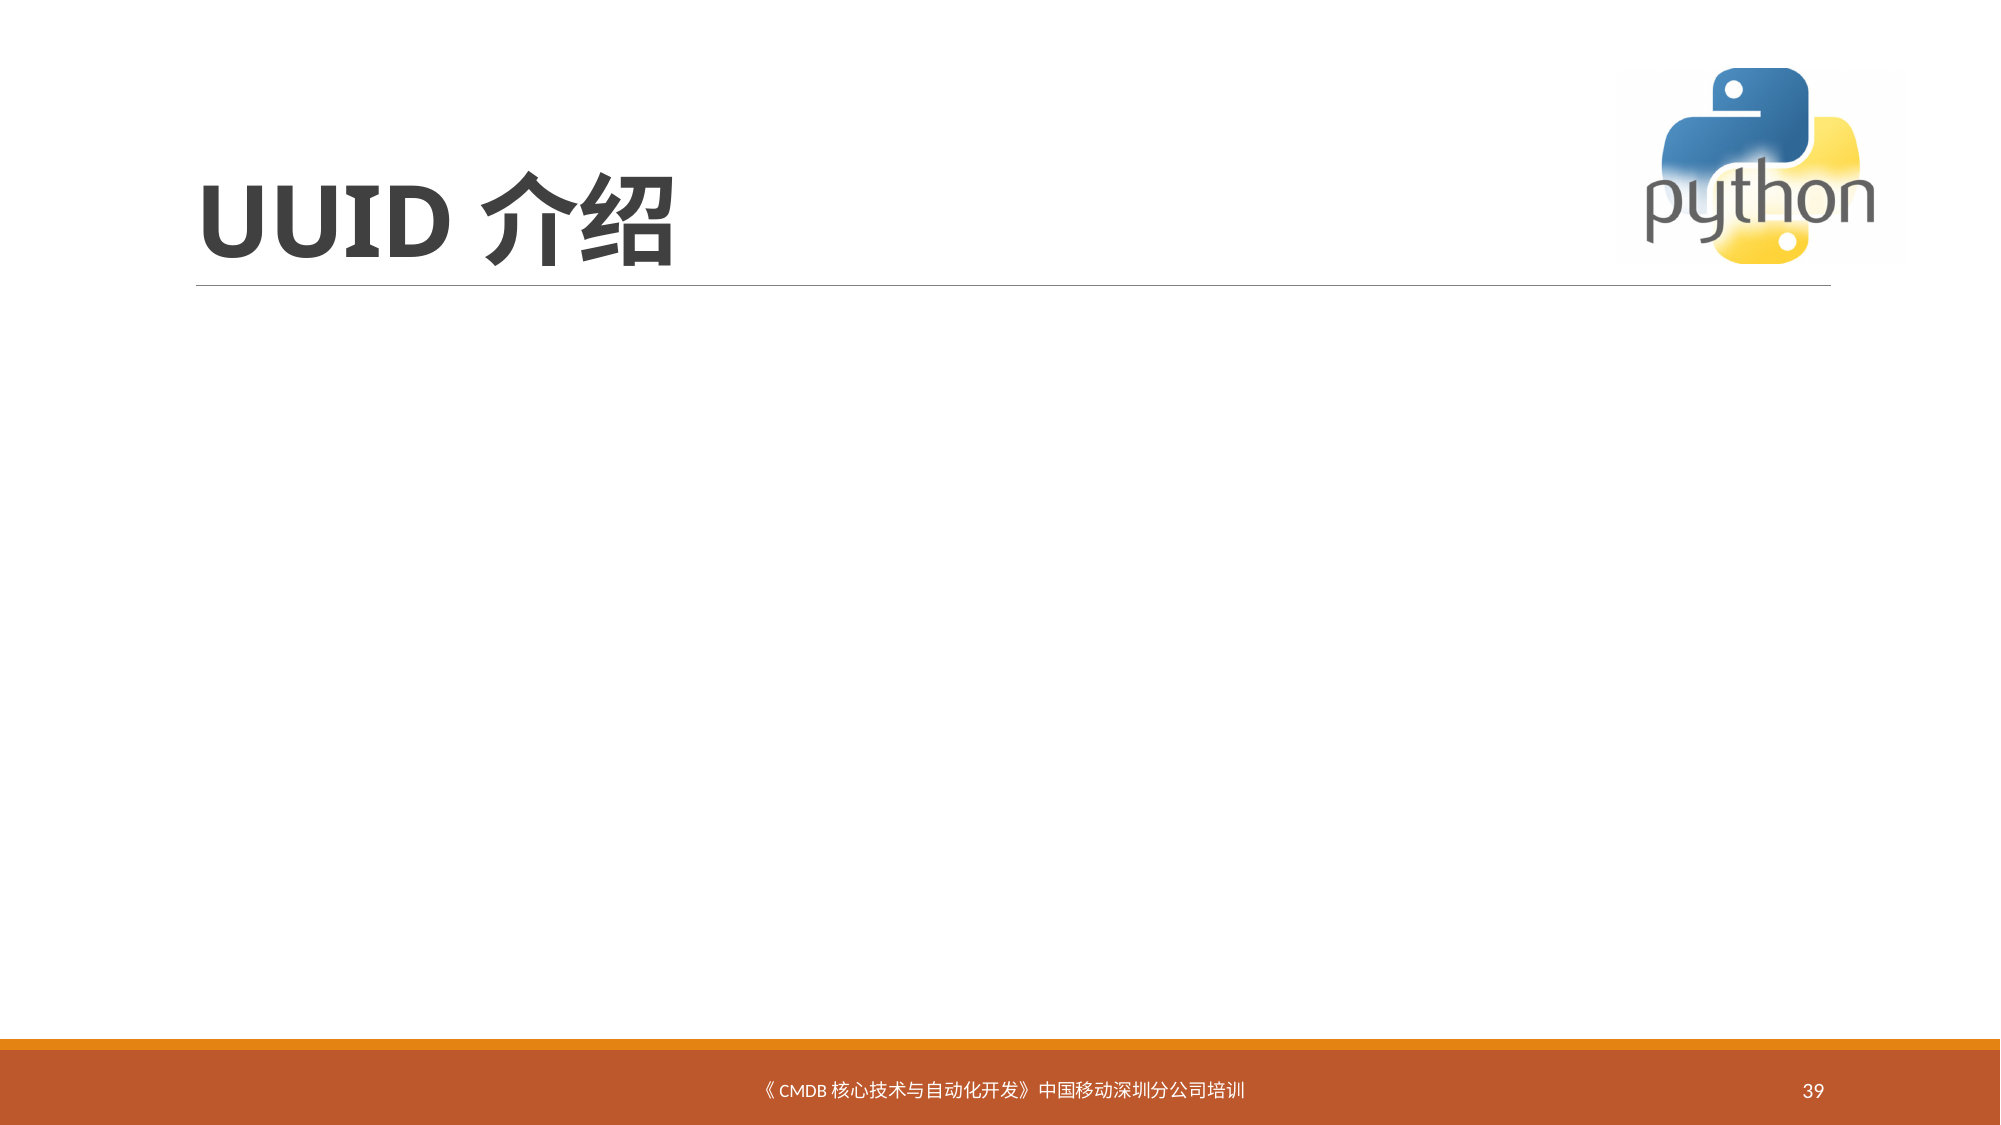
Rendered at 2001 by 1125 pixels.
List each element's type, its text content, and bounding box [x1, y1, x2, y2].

picture [1616, 68, 1906, 264]
footer 《CMDB核心技术与自动化开发》中国移动深圳分公司培训 [604, 1059, 1396, 1120]
slide_number 39 [1624, 1059, 1840, 1120]
title UUID介绍 [180, 47, 1830, 285]
